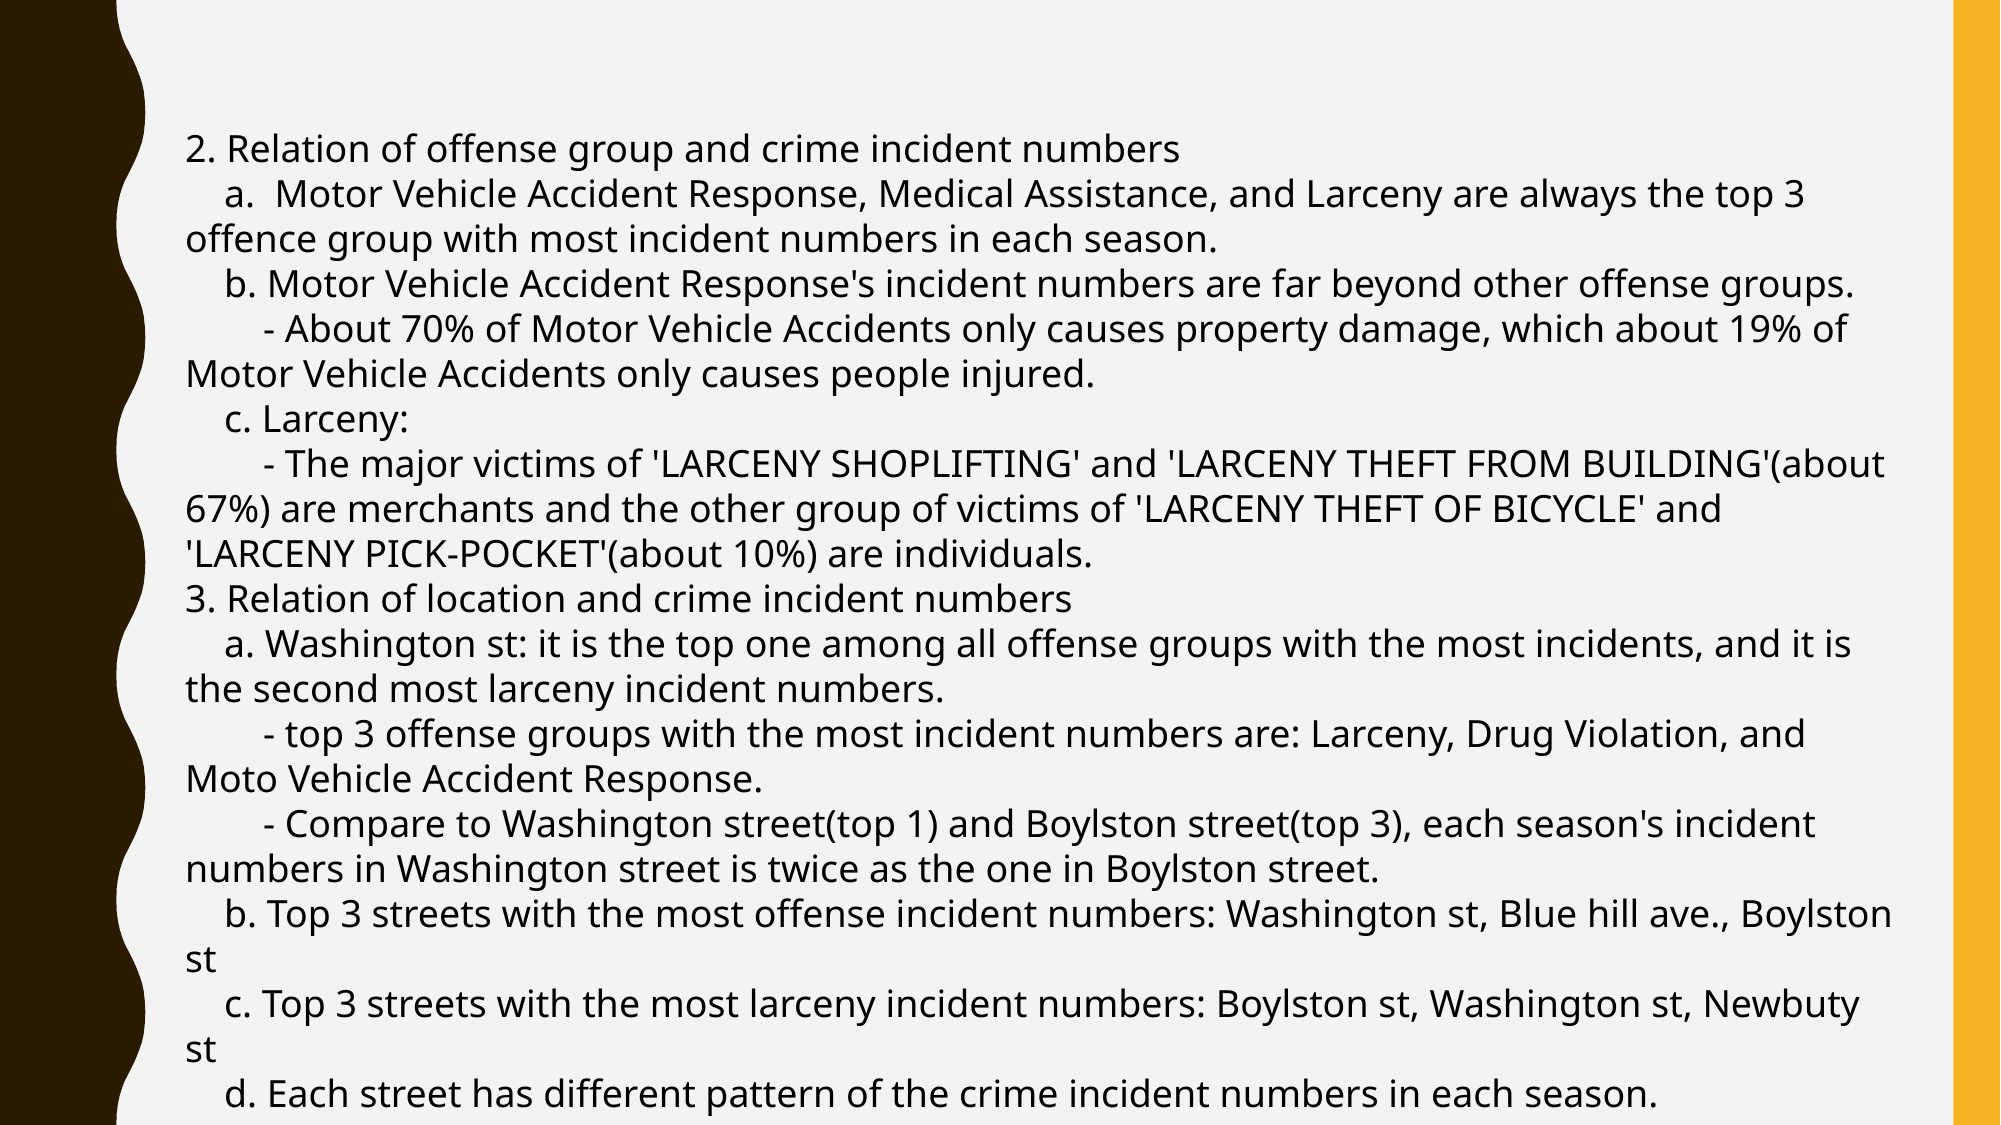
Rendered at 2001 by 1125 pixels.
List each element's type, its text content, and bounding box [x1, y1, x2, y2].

text_box 2. Relation of offense group and crime incident numbers a. Motor Vehicle Accident Response, Medical Assistance, and Larceny are always the top 3 offence group with most incident numbers in each season. b. Motor Vehicle Accident Response's incident numbers are far beyond other offense groups. - About 70% of Motor Vehicle Accidents only causes property damage, which about 19% of Motor Vehicle Accidents only causes people injured. c. Larceny: - The major victims of 'LARCENY SHOPLIFTING' and 'LARCENY THEFT FROM BUILDING'(about 67%) are merchants and the other group of victims of 'LARCENY THEFT OF BICYCLE' and 'LARCENY PICK-POCKET'(about 10%) are individuals. 3. Relation of location and crime incident numbers a. Washington st: it is the top one among all offense groups with the most incidents, and it is the second most larceny incident numbers. - top 3 offense groups with the most incident numbers are: Larceny, Drug Violation, and Moto Vehicle Accident Response. - Compare to Washington street(top 1) and Boylston street(top 3), each season's incident numbers in Washington street is twice as the one in Boylston street. b. Top 3 streets with the most offense incident numbers: Washington st, Blue hill ave., Boylston st c. Top 3 streets with the most larceny incident numbers: Boylston st, Washington st, Newbuty st d. Each street has different pattern of the crime incident numbers in each season. [170, 118, 1913, 1125]
